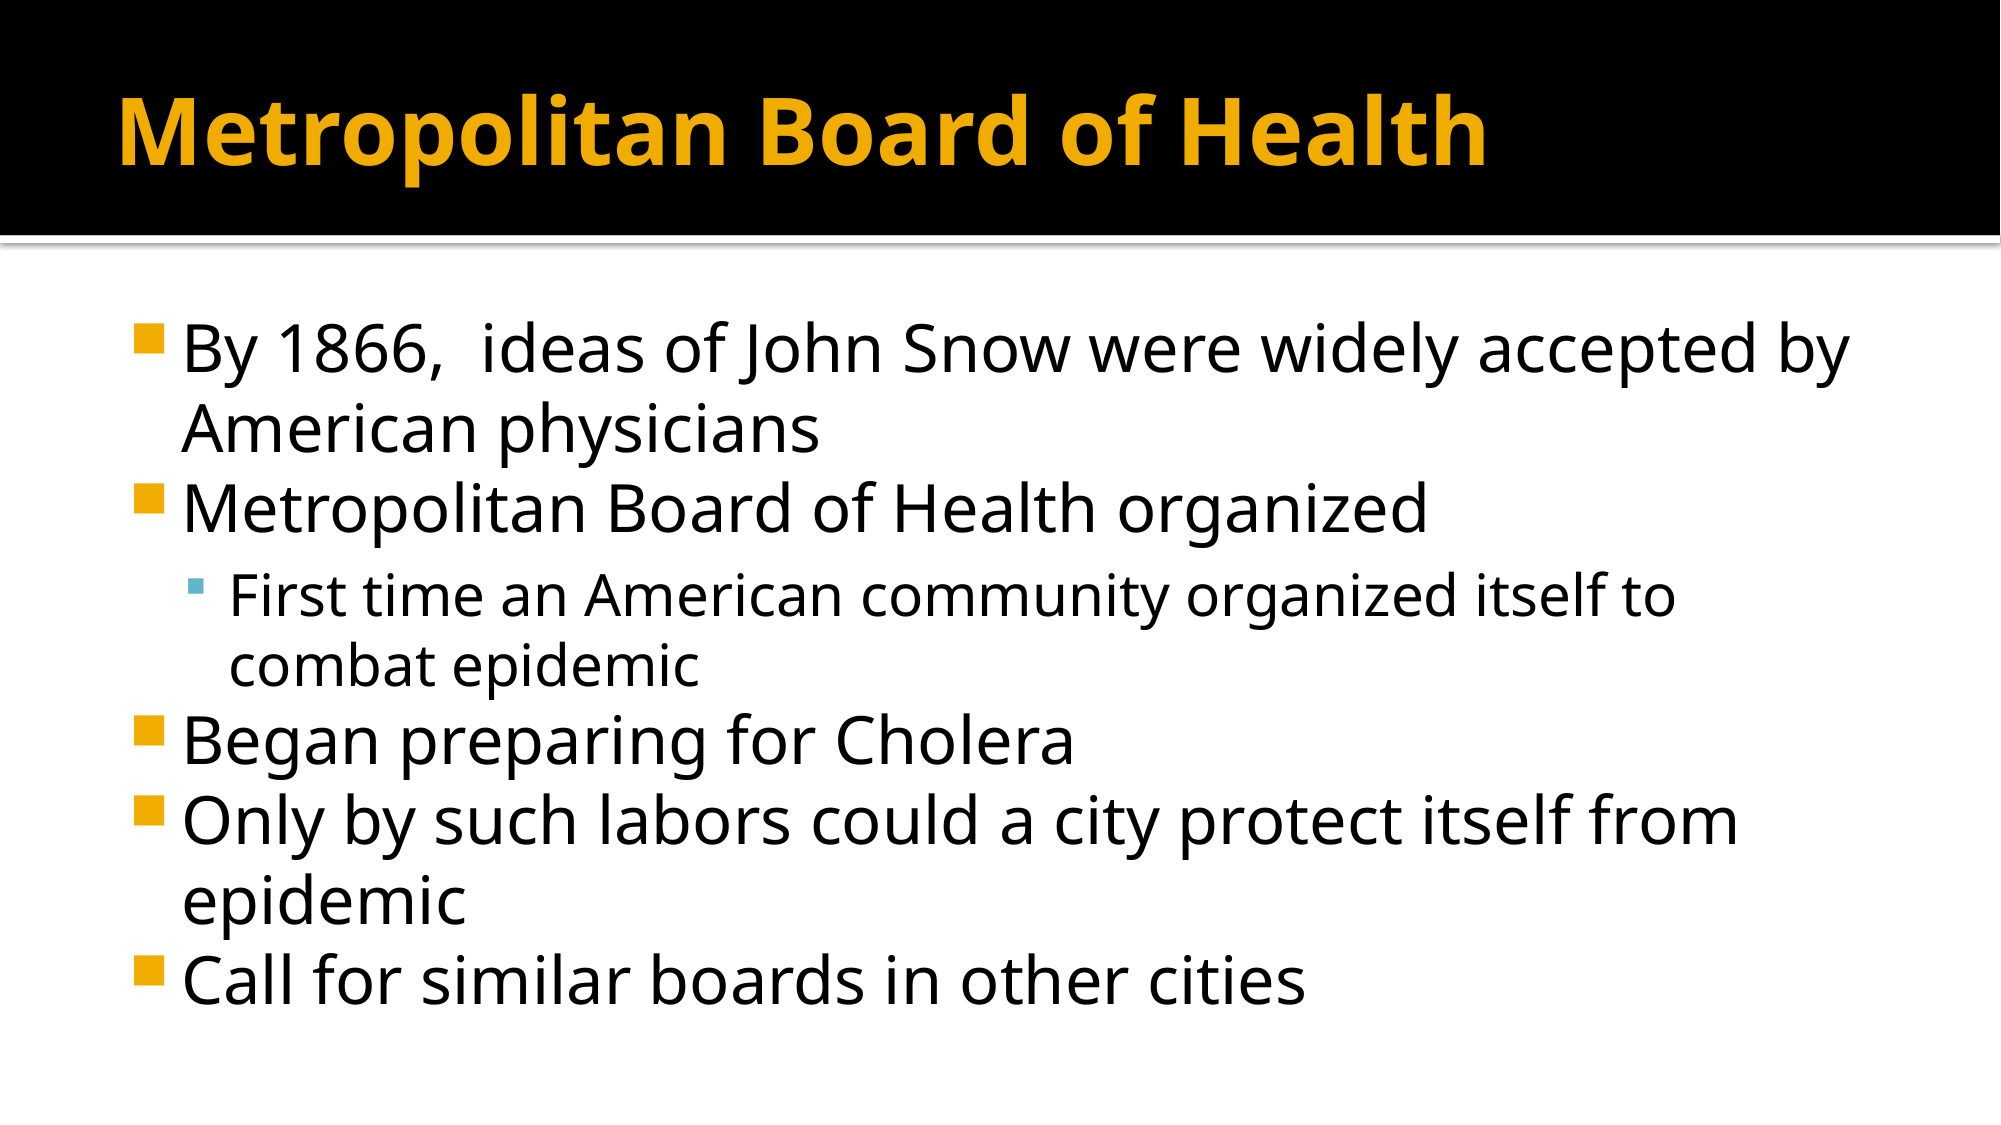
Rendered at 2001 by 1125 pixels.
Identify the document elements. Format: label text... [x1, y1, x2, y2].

list By 1866, ideas of John Snow were widely accepted by American physicians Metropolitan Board of Health organized First time an American community organized itself to combat epidemic Began preparing for Cholera Only by such labors could a city protect itself from epidemic Call for similar boards in other cities [99, 291, 1900, 1050]
title Metropolitan Board of Health [99, 25, 1900, 231]
